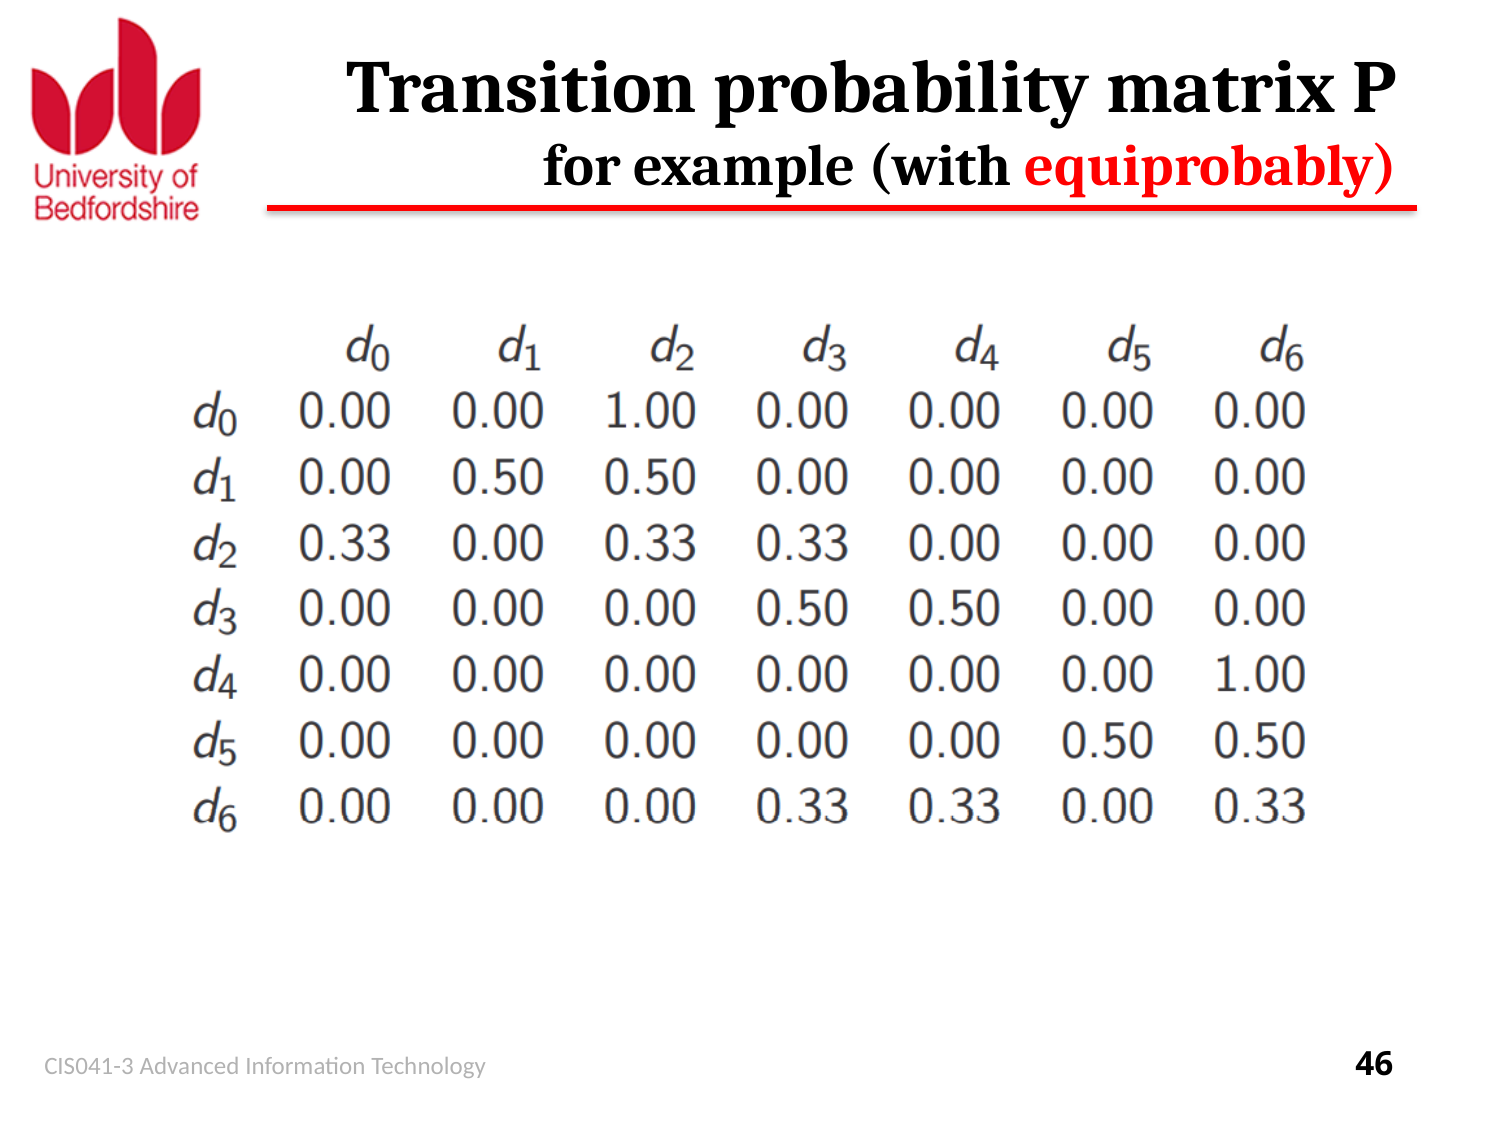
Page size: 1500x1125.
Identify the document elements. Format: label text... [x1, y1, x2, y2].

footer CIS041-3 Advanced Information Technology [29, 1035, 514, 1095]
title Transition probability matrix P for example (with equiprobably) [262, 61, 1413, 174]
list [159, 264, 1353, 873]
picture [0, 0, 237, 236]
